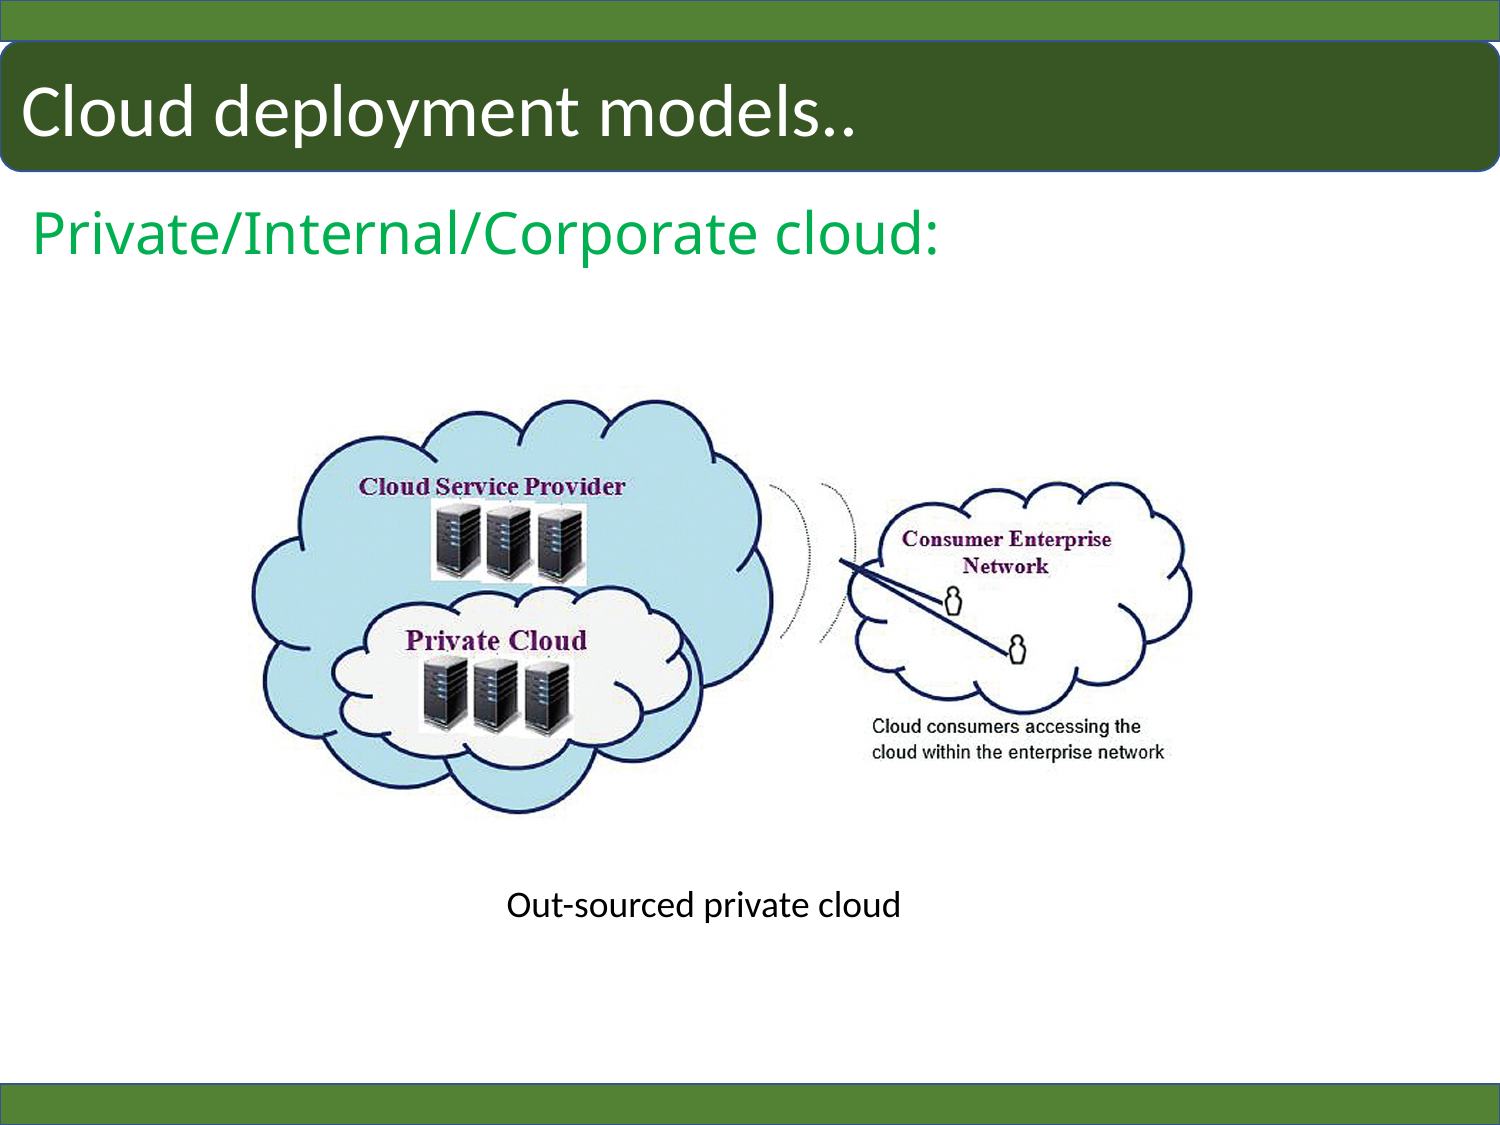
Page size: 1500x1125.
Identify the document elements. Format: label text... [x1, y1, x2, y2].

text_box Cloud deployment models.. [0, 42, 1500, 173]
text_box [0, 0, 1500, 42]
text_box Out-sourced private cloud [491, 872, 917, 932]
text_box [0, 1083, 1500, 1125]
subtitle Private/Internal/Corporate cloud: [16, 197, 1469, 1083]
picture [247, 385, 1198, 821]
